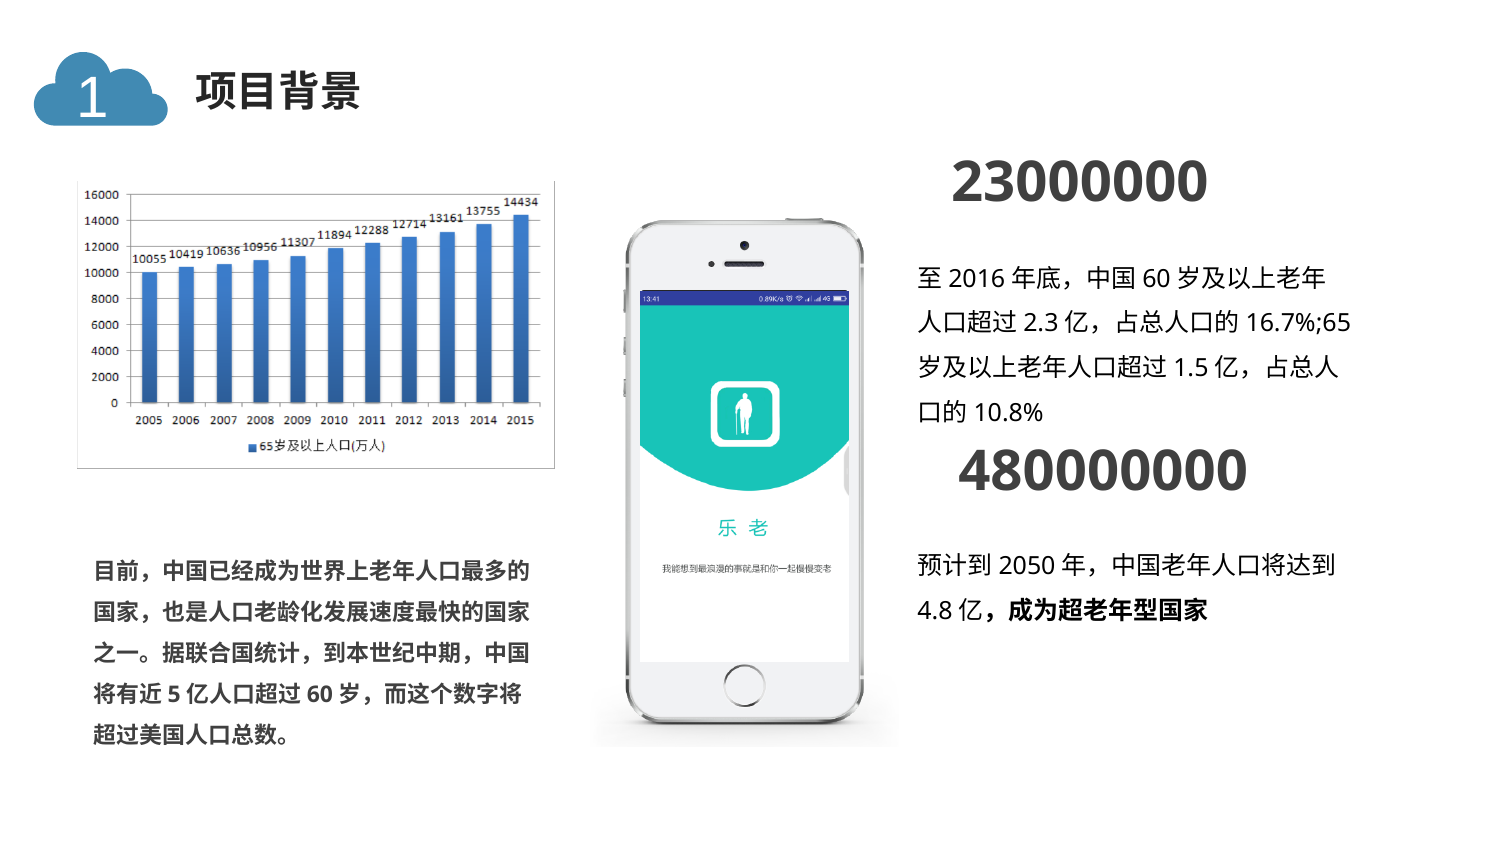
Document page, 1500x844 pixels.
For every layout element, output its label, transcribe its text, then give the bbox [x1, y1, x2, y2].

text_box 项目背景 [180, 57, 745, 122]
text_box 预计到2050年，中国老年人口将达到4.8亿，成为超老年型国家 [917, 534, 1352, 613]
text_box 480000000 [928, 426, 1283, 509]
text_box 23000000 [936, 137, 1298, 220]
picture [77, 181, 555, 469]
text_box 目前，中国已经成为世界上老年人口最多的国家，也是人口老龄化发展速度最快的国家之一。据联合国统计，到本世纪中期，中国将有近5亿人口超过60岁，而这个数字将超过美国人口总数。 [78, 535, 555, 756]
picture [589, 189, 899, 747]
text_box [33, 51, 168, 138]
text_box 至2016年底，中国60岁及以上老年人口超过2.3亿，占总人口的16.7%;65岁及以上老年人口超过1.5亿，占总人口的10.8% [917, 247, 1352, 420]
